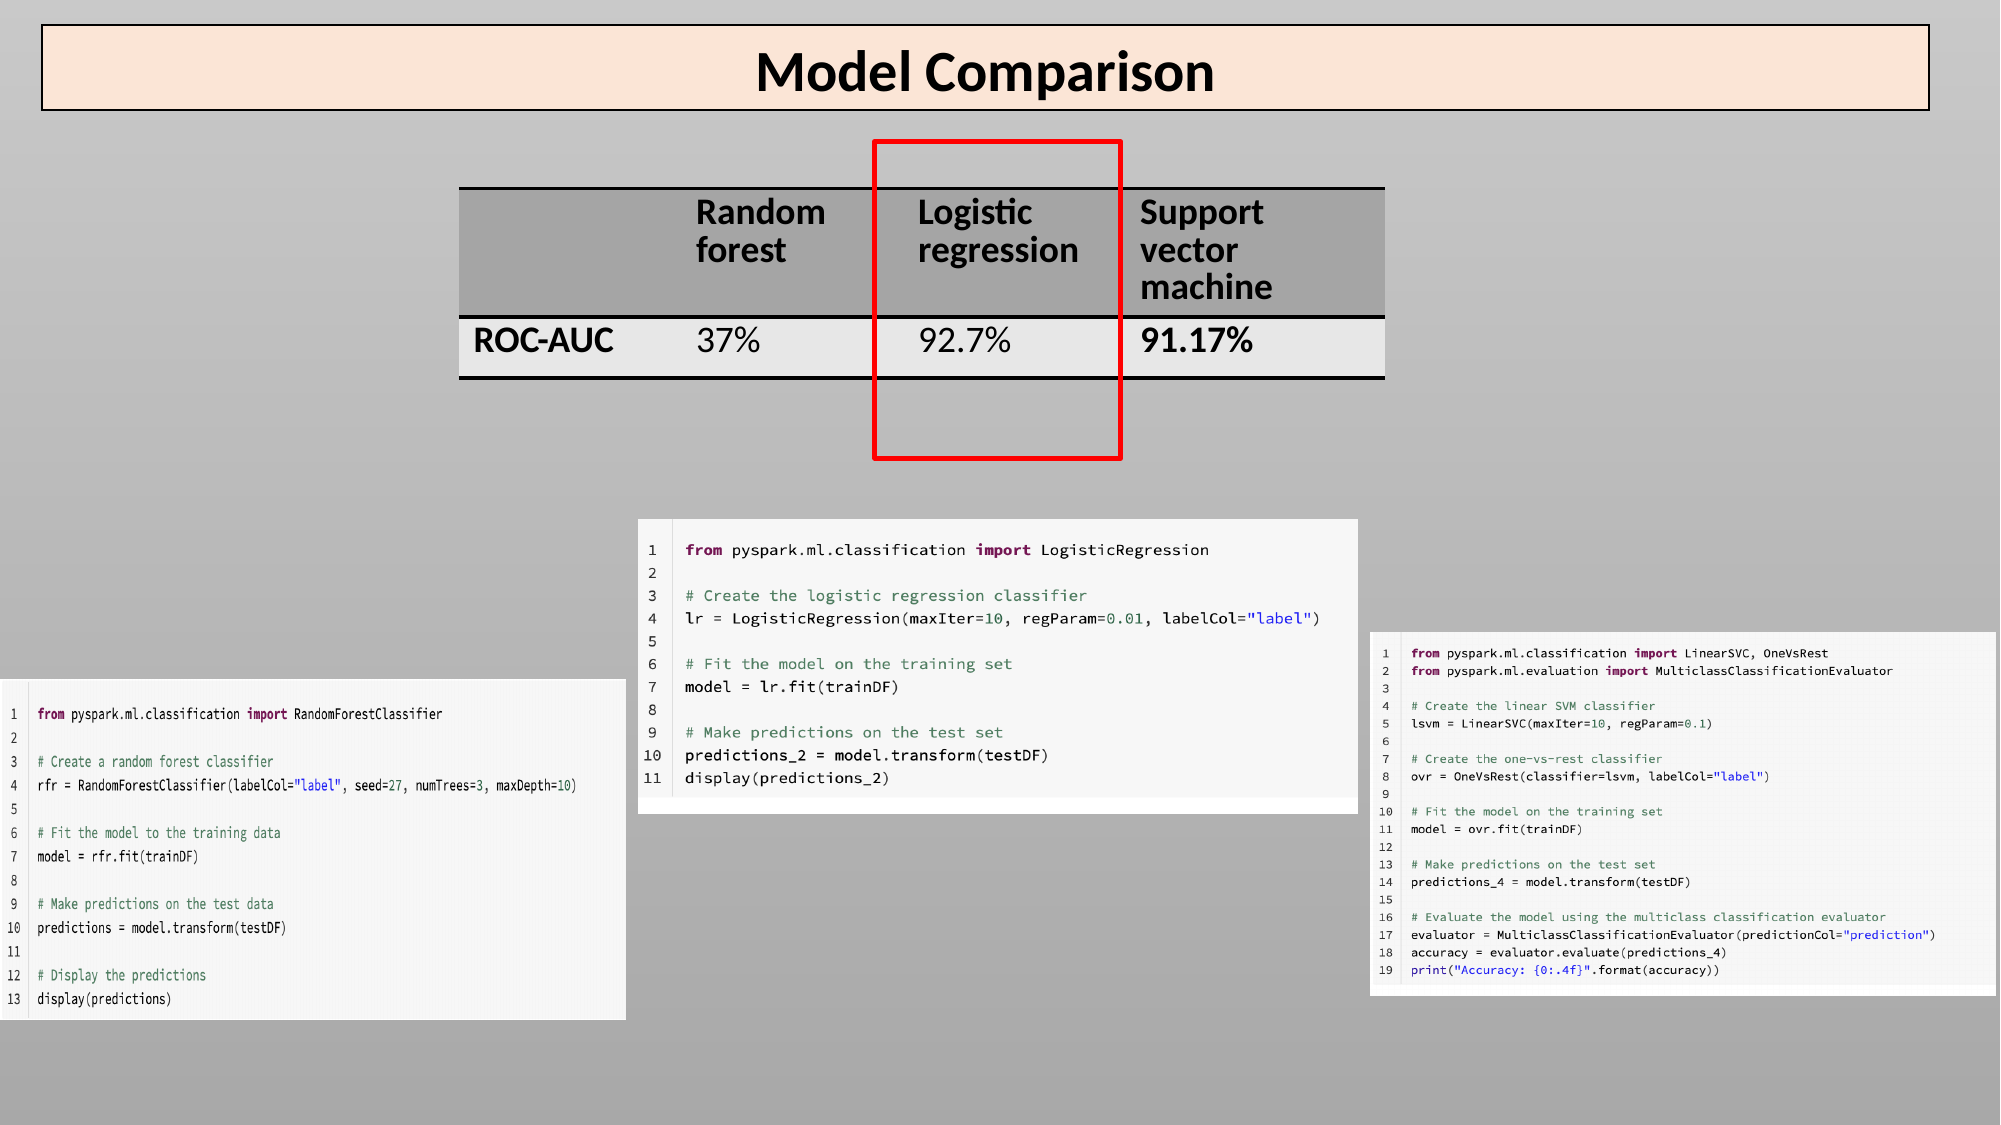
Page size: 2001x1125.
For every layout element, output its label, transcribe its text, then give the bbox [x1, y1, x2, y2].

table_header Random forest [681, 190, 874, 315]
table_header Logistic regression [1121, 190, 1125, 315]
table_cell 37% [681, 319, 874, 376]
table_cell 92.7% [1121, 319, 1125, 376]
table_header Support vector machine [1125, 190, 1385, 315]
table_cell 91.17% [1125, 319, 1385, 376]
table_header [459, 190, 681, 315]
text_box [874, 141, 1121, 459]
picture [1370, 632, 1996, 996]
text_box Model Comparison [41, 24, 1930, 111]
table_cell ROC-AUC [459, 319, 681, 376]
picture [0, 679, 626, 1020]
picture [638, 519, 1358, 814]
